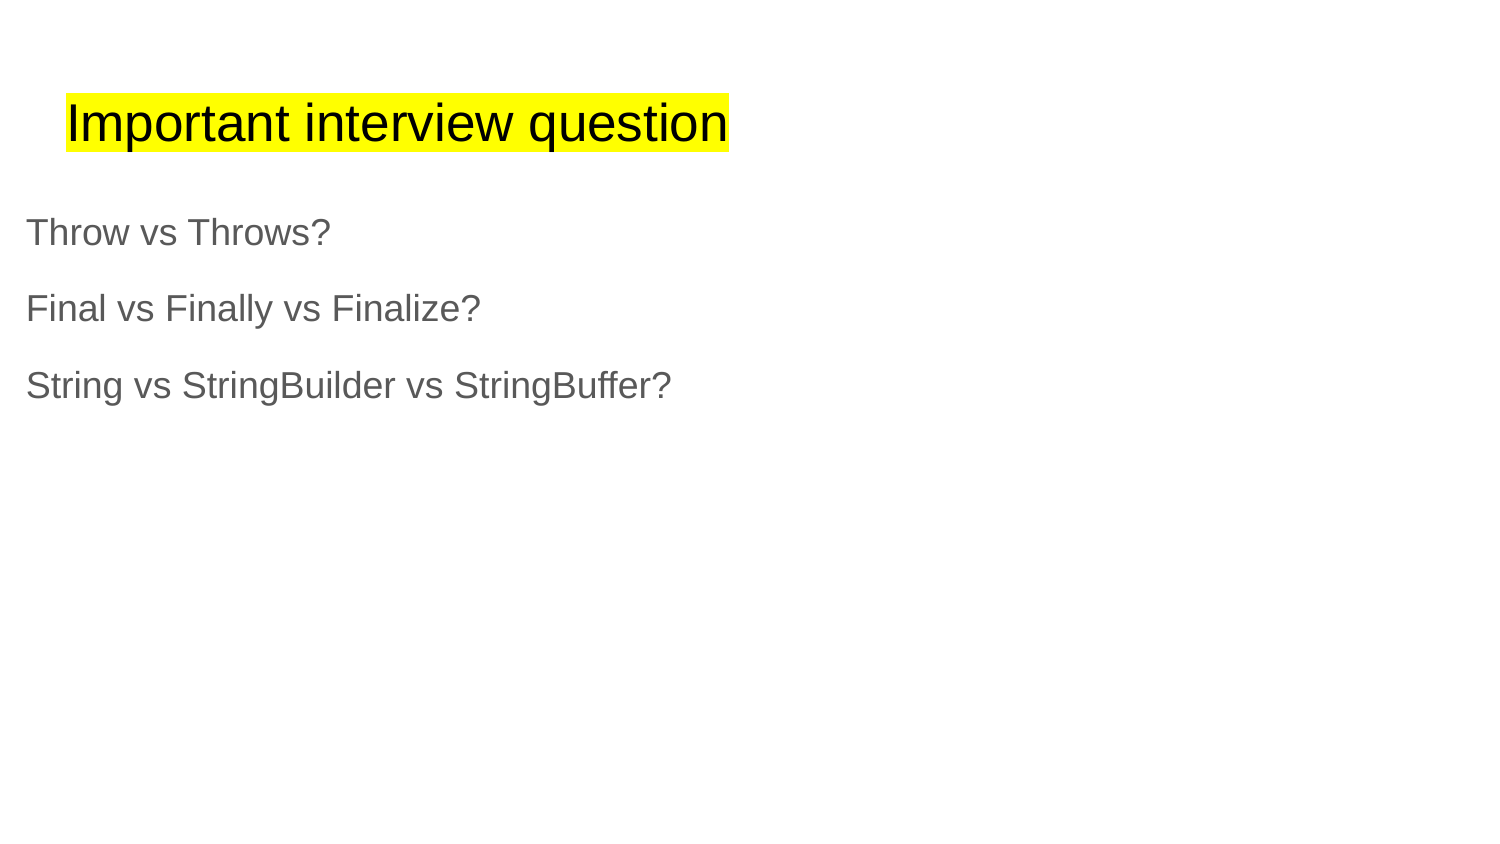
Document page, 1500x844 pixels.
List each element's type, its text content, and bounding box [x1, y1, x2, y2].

title Important interview question [51, 72, 1449, 167]
list Throw vs Throws? Final vs Finally vs Finalize? String vs StringBuilder vs StringBuffer? [10, 185, 1409, 747]
